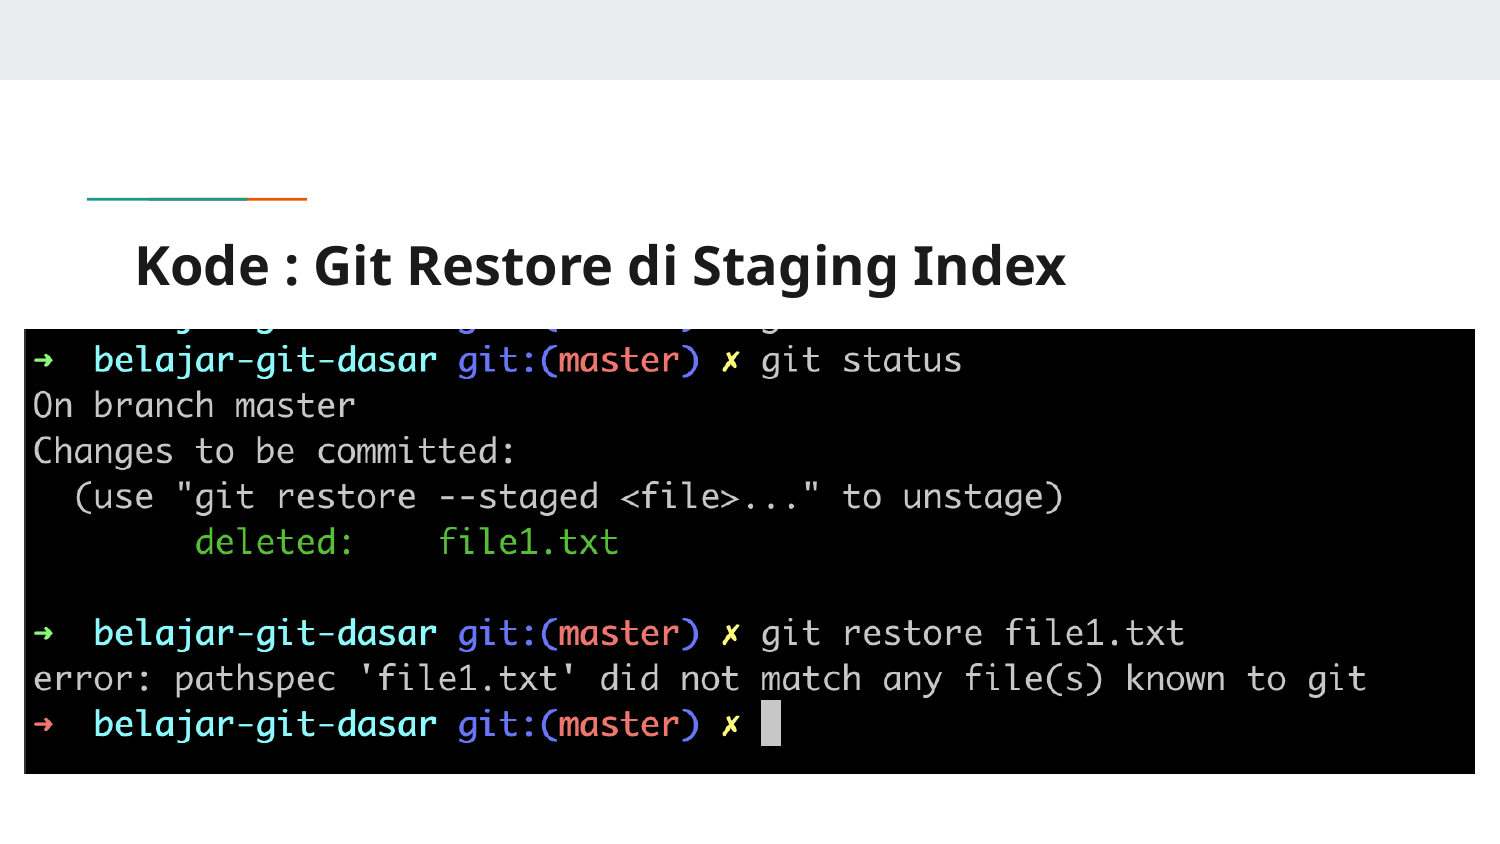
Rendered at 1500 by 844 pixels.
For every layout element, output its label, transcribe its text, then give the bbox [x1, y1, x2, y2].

picture [24, 328, 1476, 774]
title Kode : Git Restore di Staging Index [119, 216, 1381, 305]
